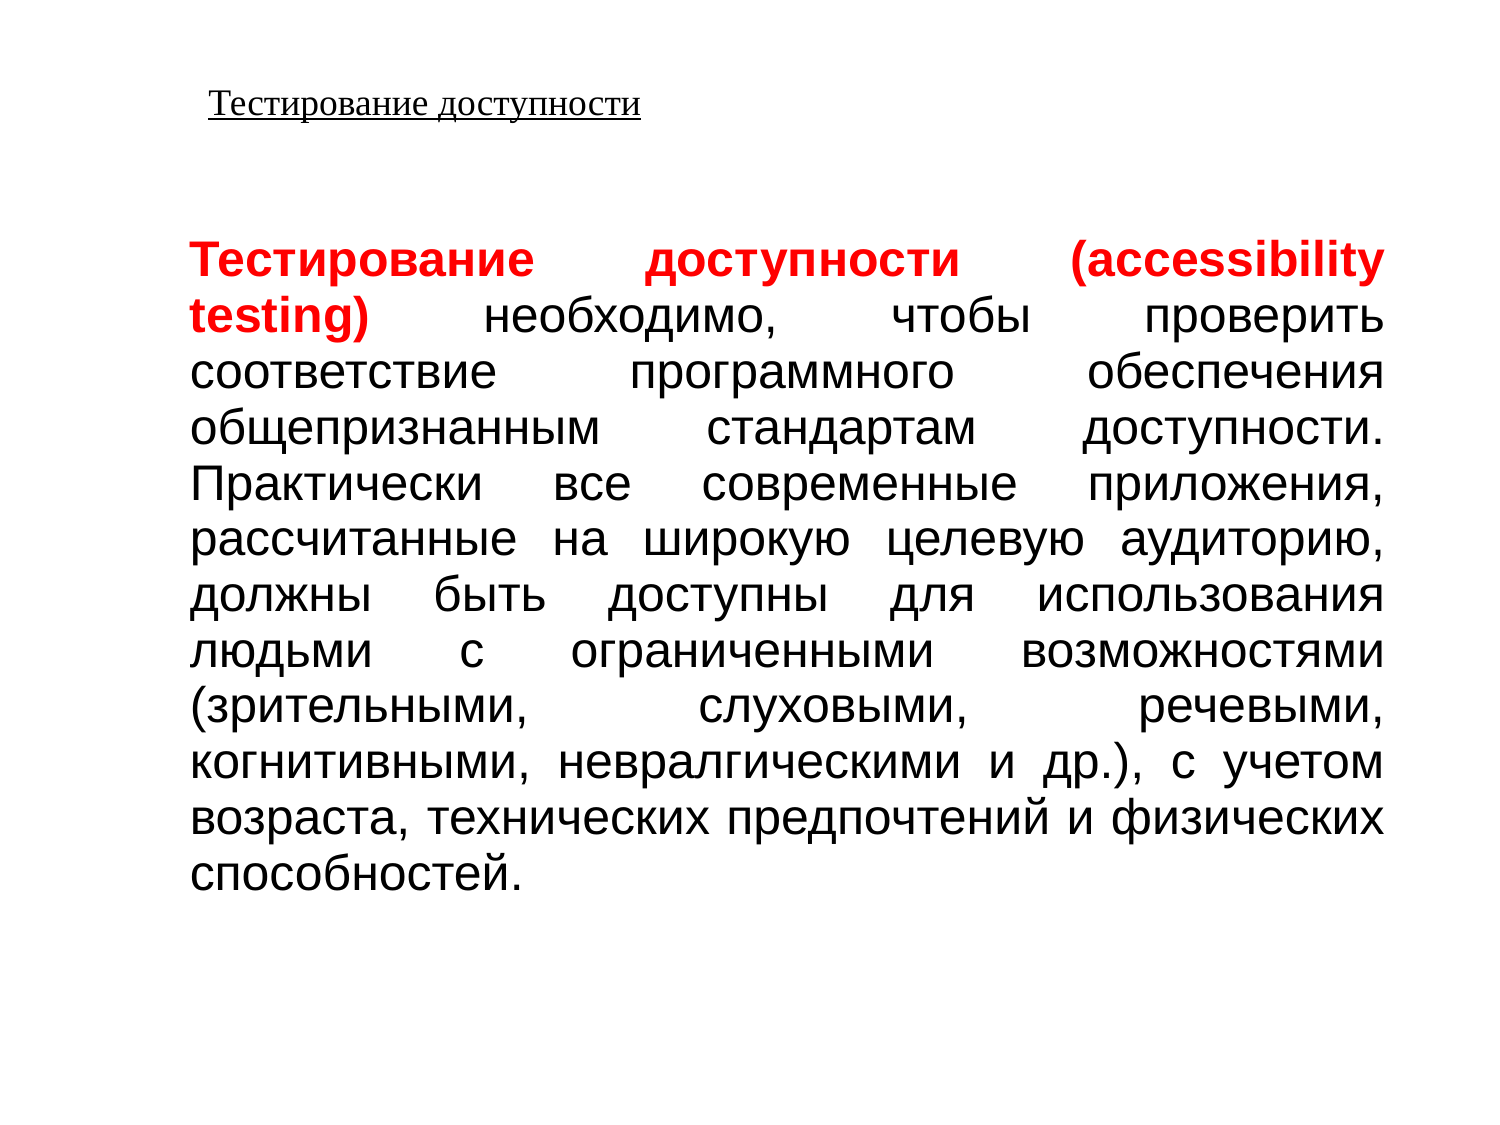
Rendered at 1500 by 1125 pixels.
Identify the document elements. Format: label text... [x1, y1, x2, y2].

text_box Тестирование доступности (accessibility testing) необходимо, чтобы проверить соответствие программного обеспечения общепризнанным стандартам доступности. Практически все современные приложения, рассчитанные на широкую целевую аудиторию, должны быть доступны для использования людьми с ограниченными возможностями (зрительными, слуховыми, речевыми, когнитивными, невралгическими и др.), с учетом возраста, технических предпочтений и физических способностей. [174, 224, 1400, 965]
text_box Тестирование доступности [49, 74, 800, 132]
